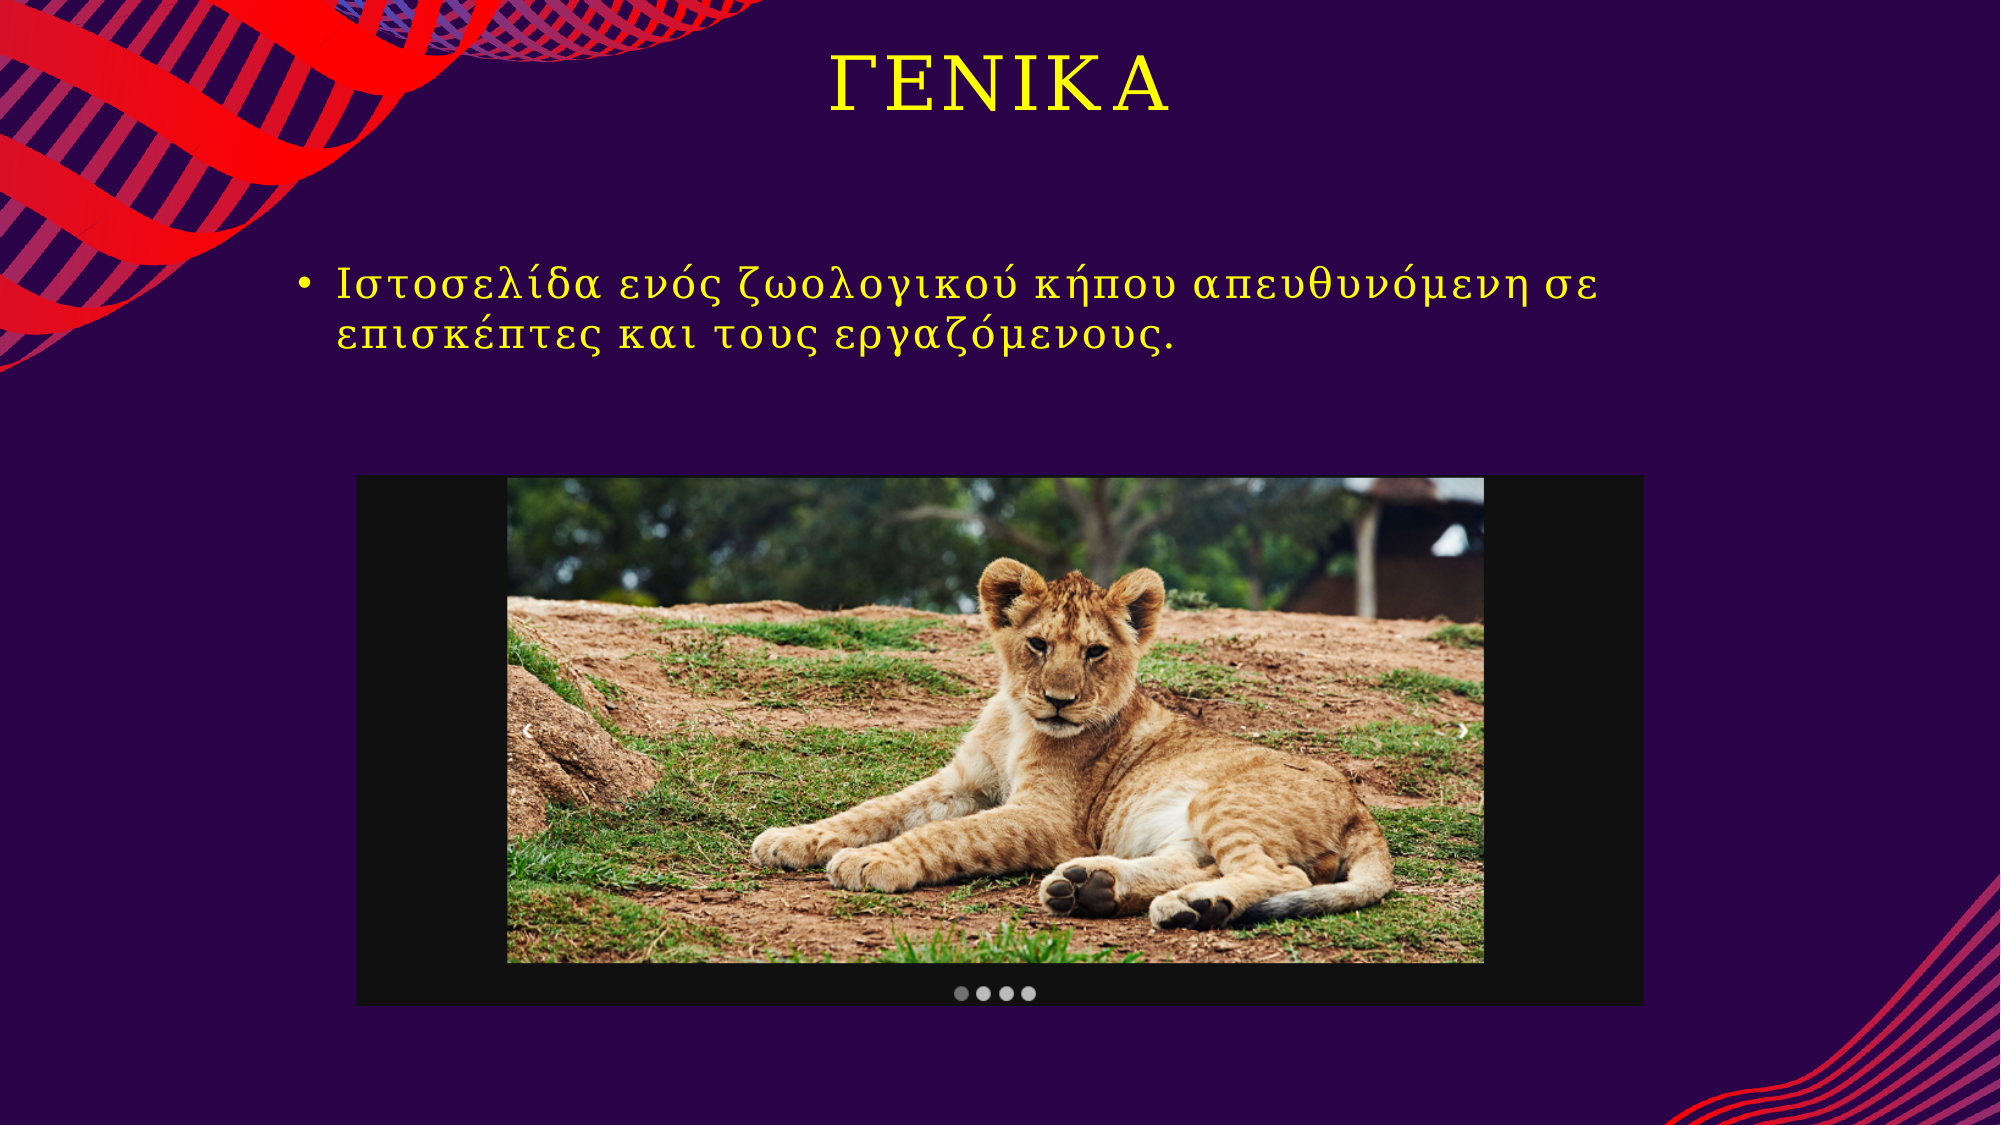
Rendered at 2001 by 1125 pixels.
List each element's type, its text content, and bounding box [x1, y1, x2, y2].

picture [0, 0, 2001, 1125]
text_box ΓΕΝΙΚΑ Ιστοσελίδα ενός ζωολογικού κήπου απευθυνόμενη σε επισκέπτες και τους εργαζόμενους. [282, 27, 1718, 385]
